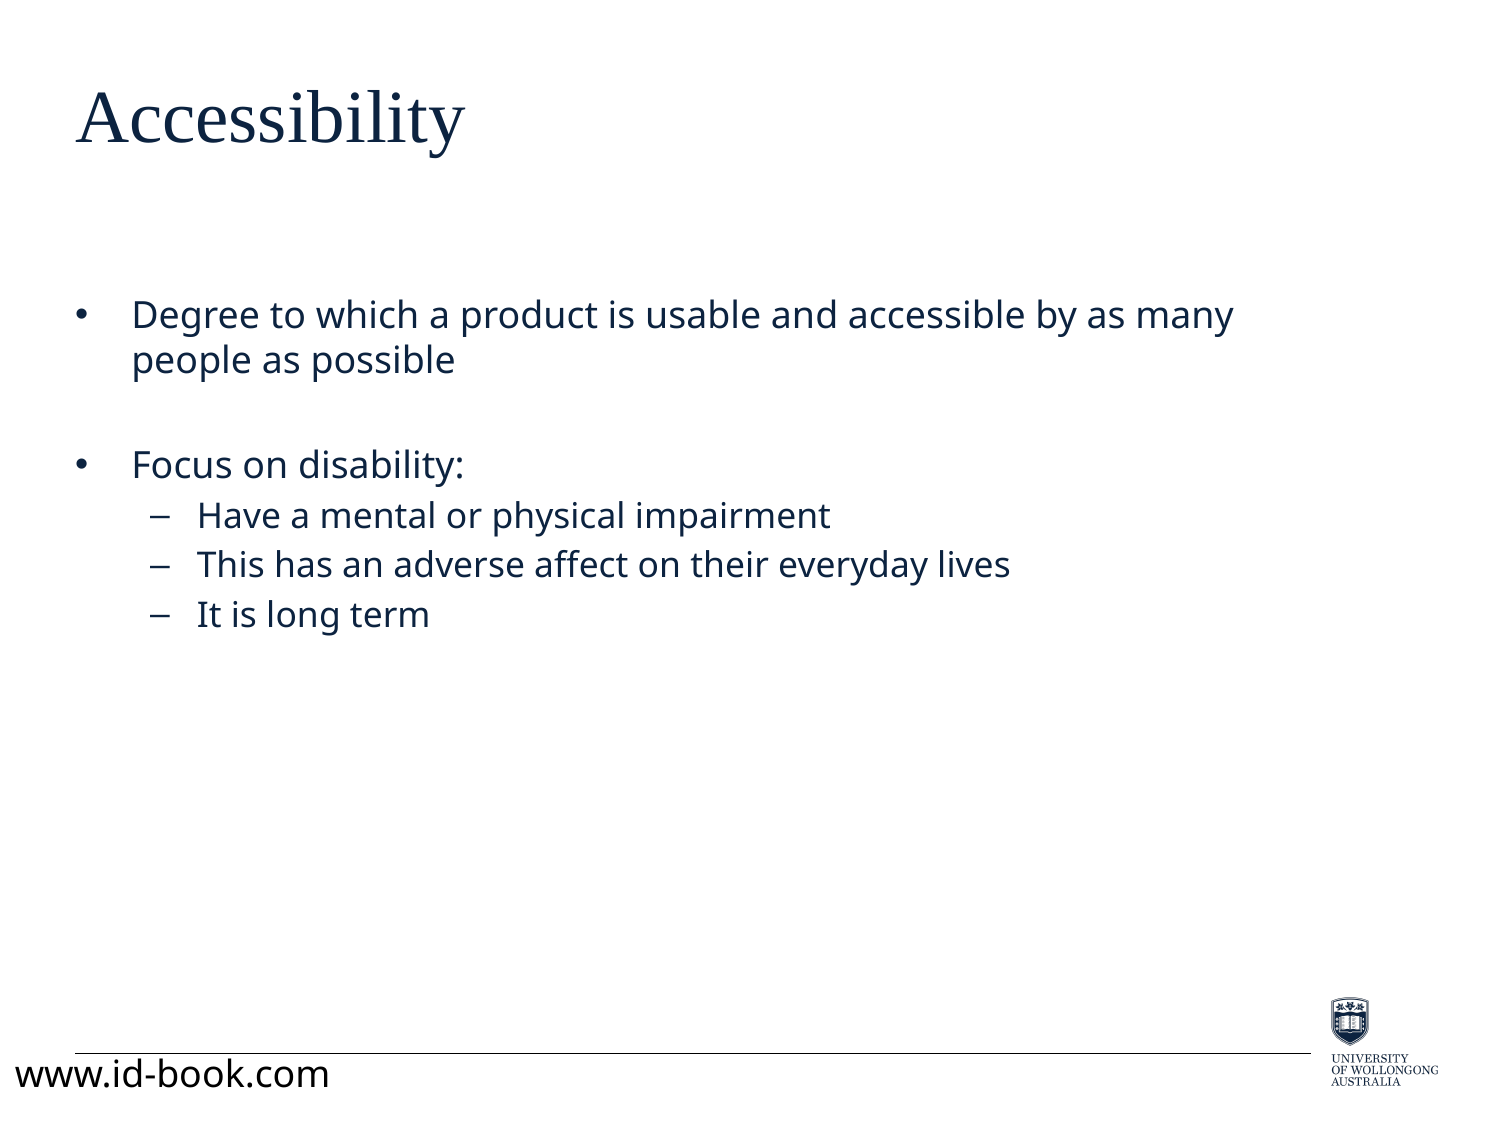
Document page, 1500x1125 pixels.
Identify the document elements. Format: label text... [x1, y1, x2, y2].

list Degree to which a product is usable and accessible by as many people as possible Focus on disability: Have a mental or physical impairment This has an adverse affect on their everyday lives It is long term [75, 290, 1270, 1028]
footer www.id-book.com [0, 1042, 475, 1103]
title Accessibility [75, 67, 1270, 207]
